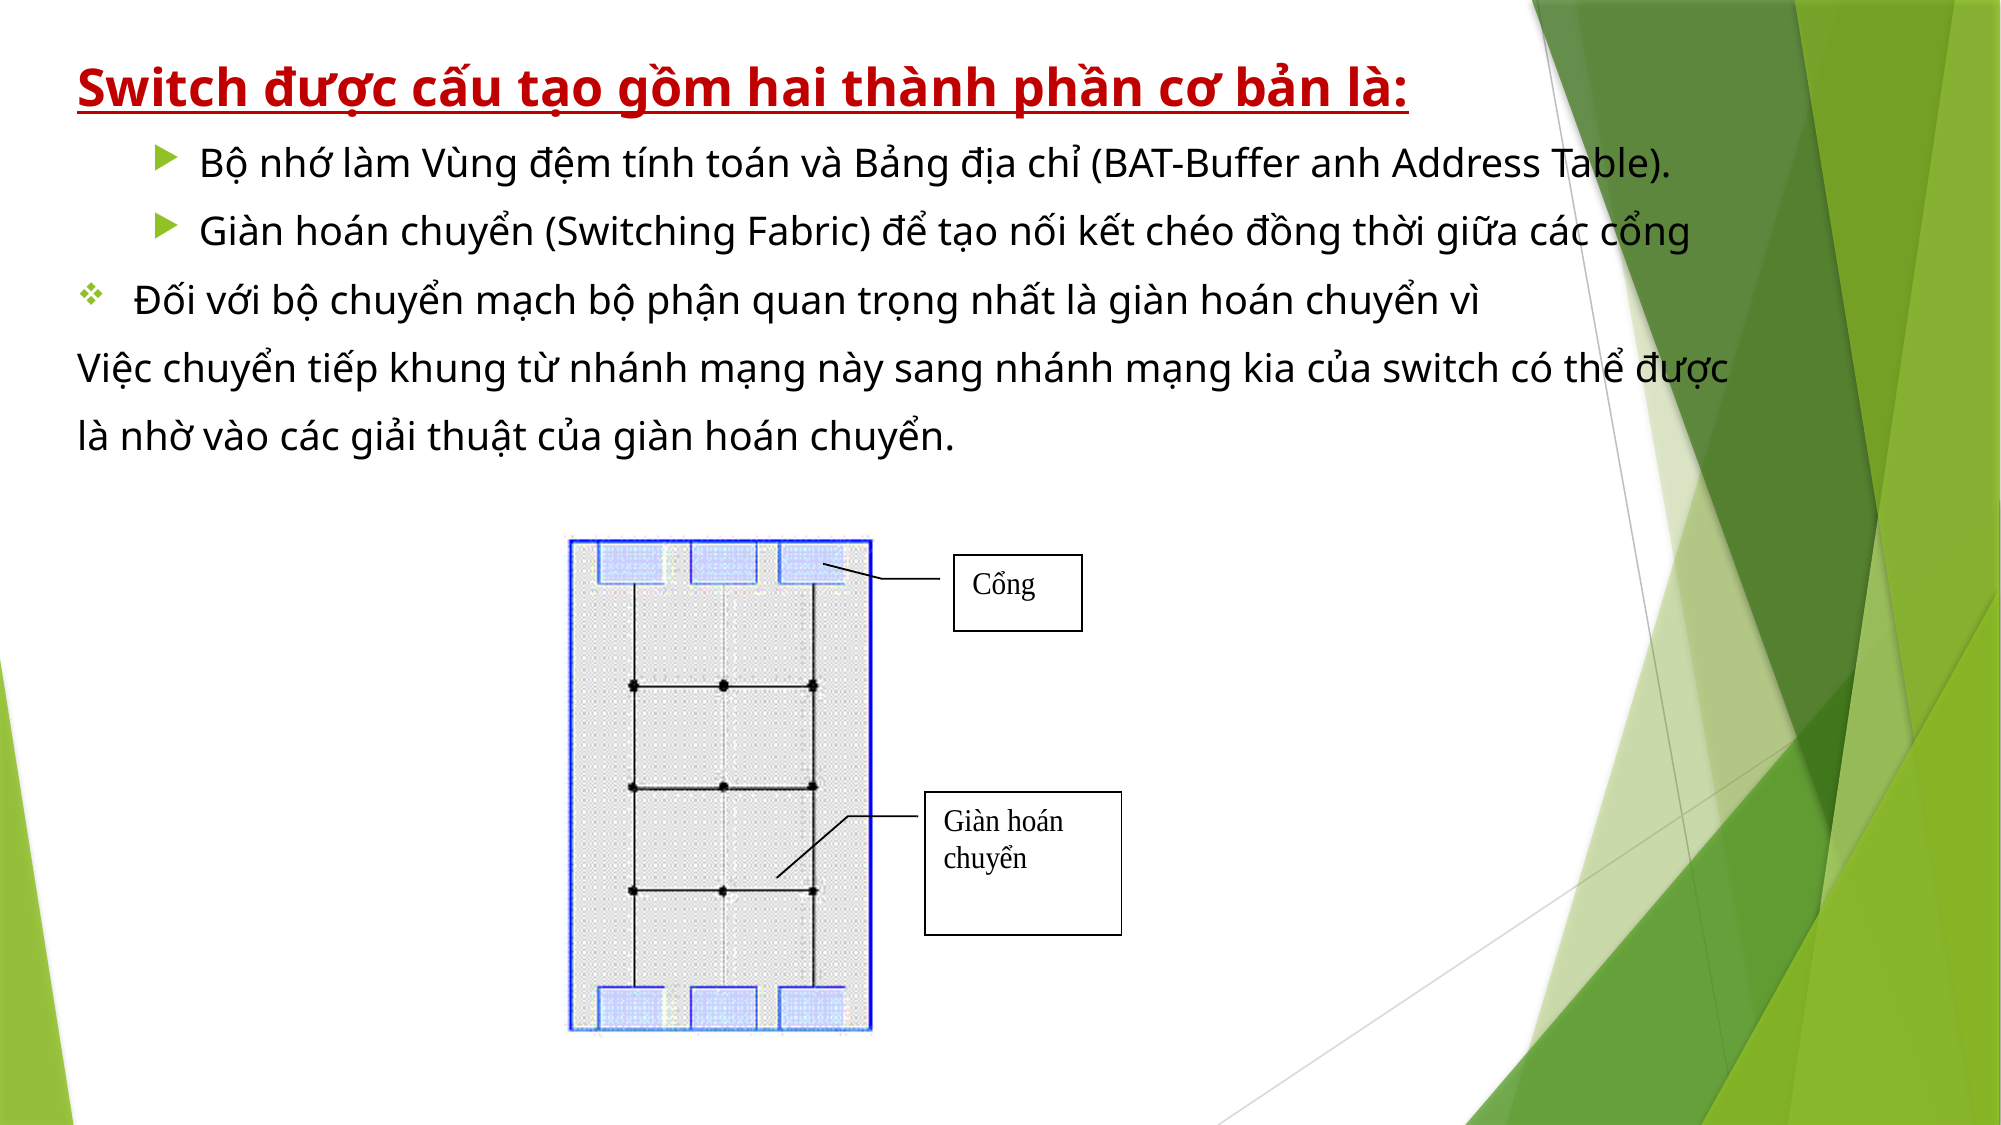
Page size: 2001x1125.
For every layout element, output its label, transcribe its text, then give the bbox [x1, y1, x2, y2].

picture [560, 530, 1125, 1039]
list Switch được cấu tạo gồm hai thành phần cơ bản là: Bộ nhớ làm Vùng đệm tính toán và Bảng địa chỉ (BAT-Buffer anh Address Table). Giàn hoán chuyển (Switching Fabric) để tạo nối kết chéo đồng thời giữa các cổng Đối với bộ chuyển mạch bộ phận quan trọng nhất là giàn hoán chuyển vì Việc chuyển tiếp khung từ nhánh mạng này sang nhánh mạng kia của switch có thể được là nhờ vào các giải thuật của giàn hoán chuyển. [62, 47, 1963, 1061]
